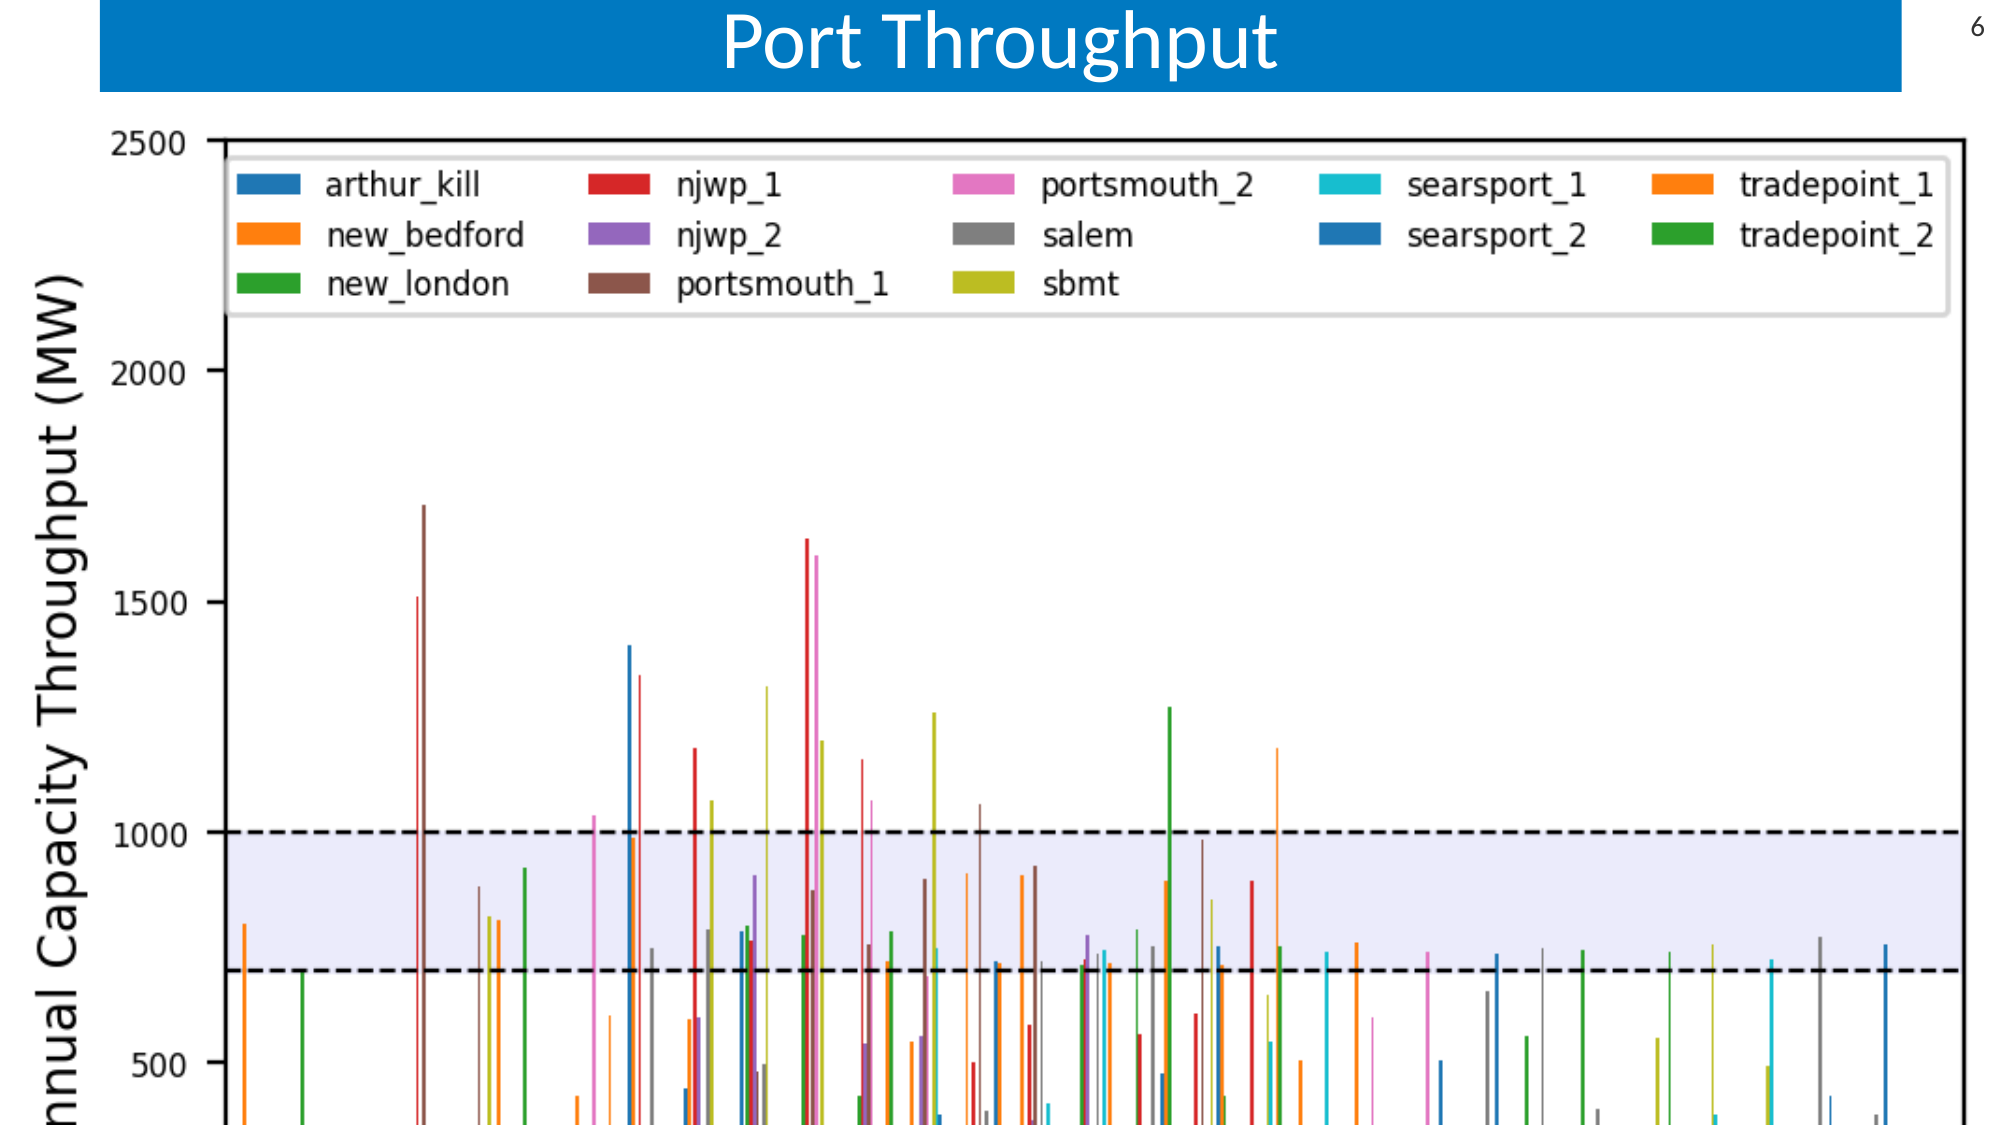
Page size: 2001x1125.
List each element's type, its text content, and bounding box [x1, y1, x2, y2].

picture [0, 92, 2000, 1125]
title Port Throughput [99, 0, 1902, 91]
